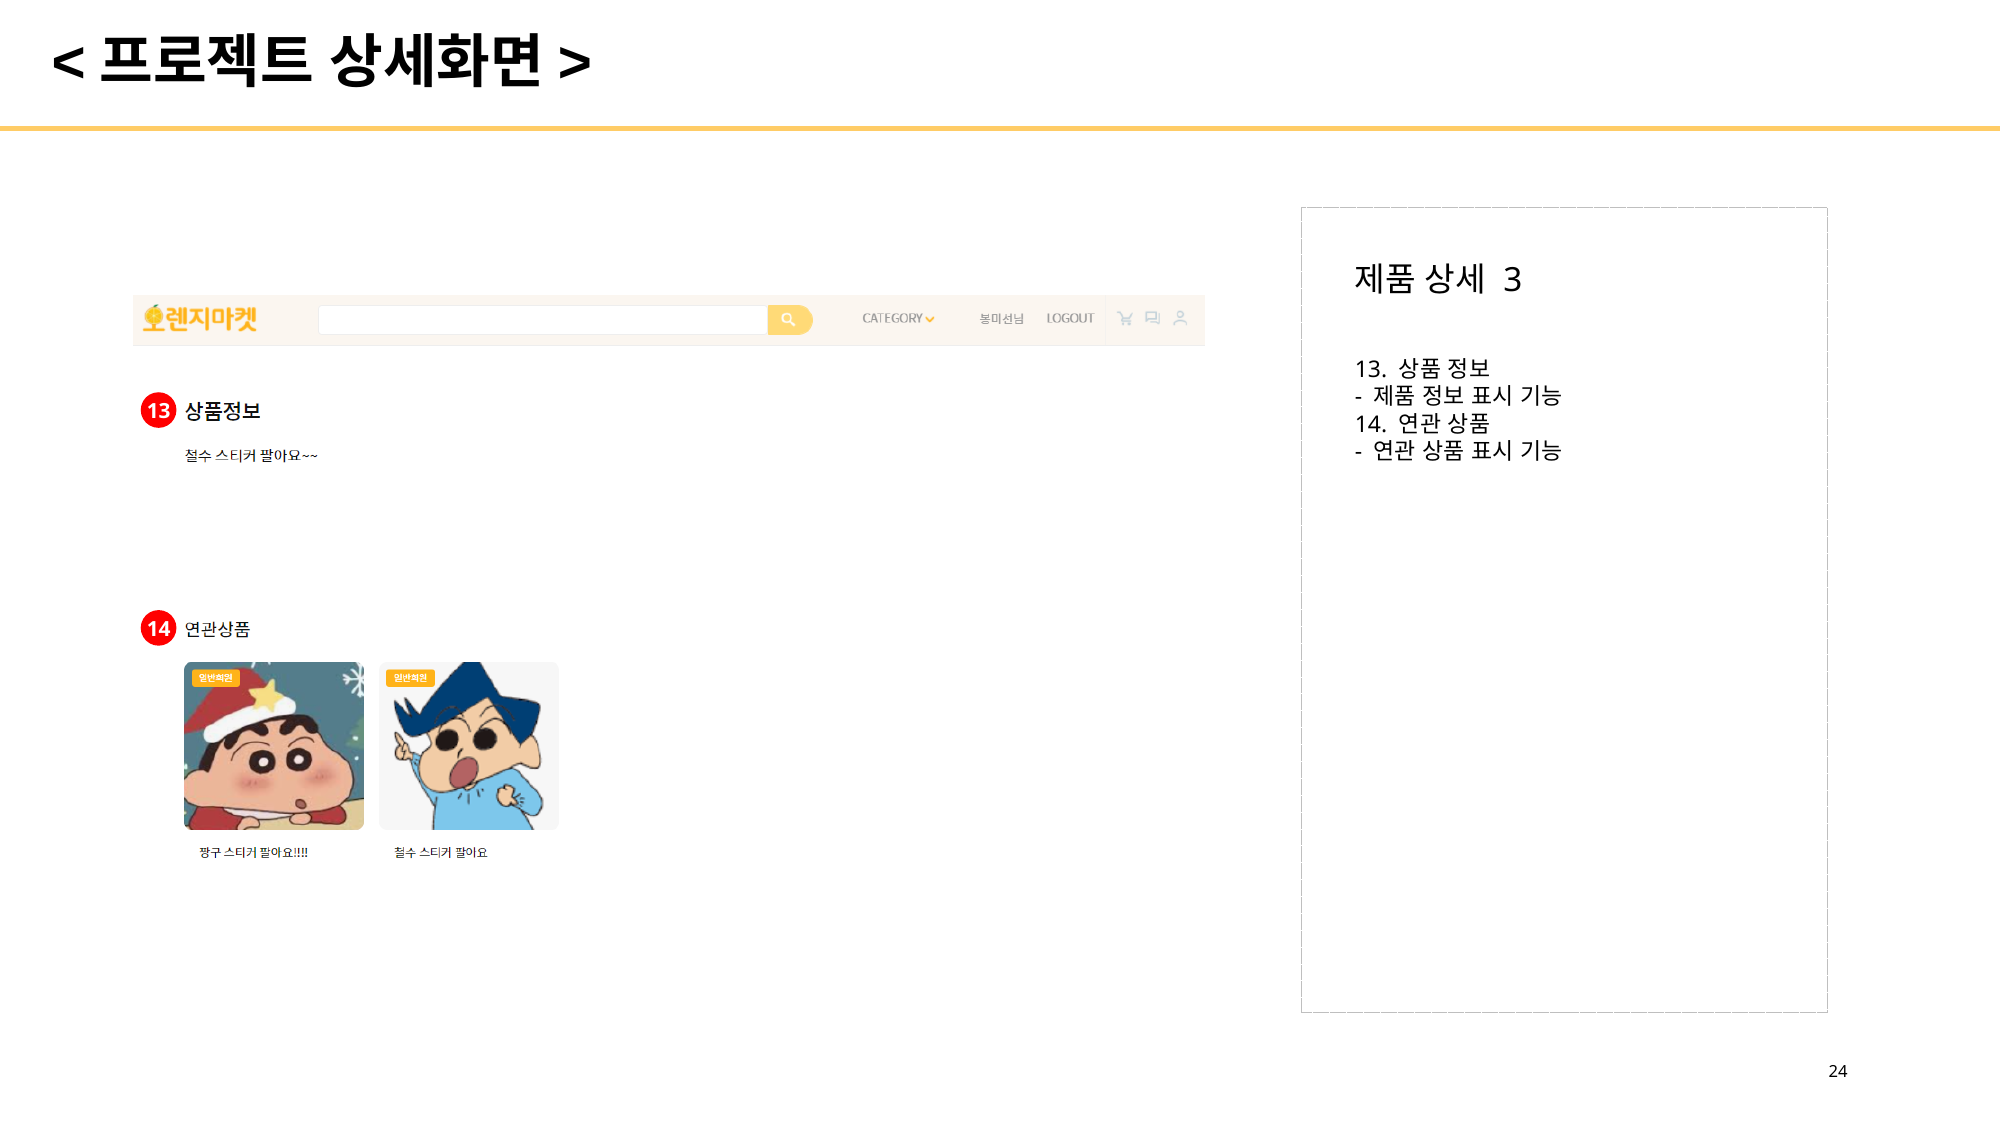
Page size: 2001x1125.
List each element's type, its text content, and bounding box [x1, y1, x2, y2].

text_box <프로젝트 상세화면> [36, 17, 607, 102]
text_box 13. 상품 정보 - 제품 정보 표시 기능 14. 연관 상품 - 연관 상품 표시 기능 [1340, 347, 1788, 472]
text_box [1136, 157, 1864, 454]
picture [133, 295, 1205, 925]
text_box 제품 상세 3 [1340, 251, 1788, 306]
slide_number 24 [1412, 1042, 1863, 1103]
text_box [1300, 207, 1827, 1013]
